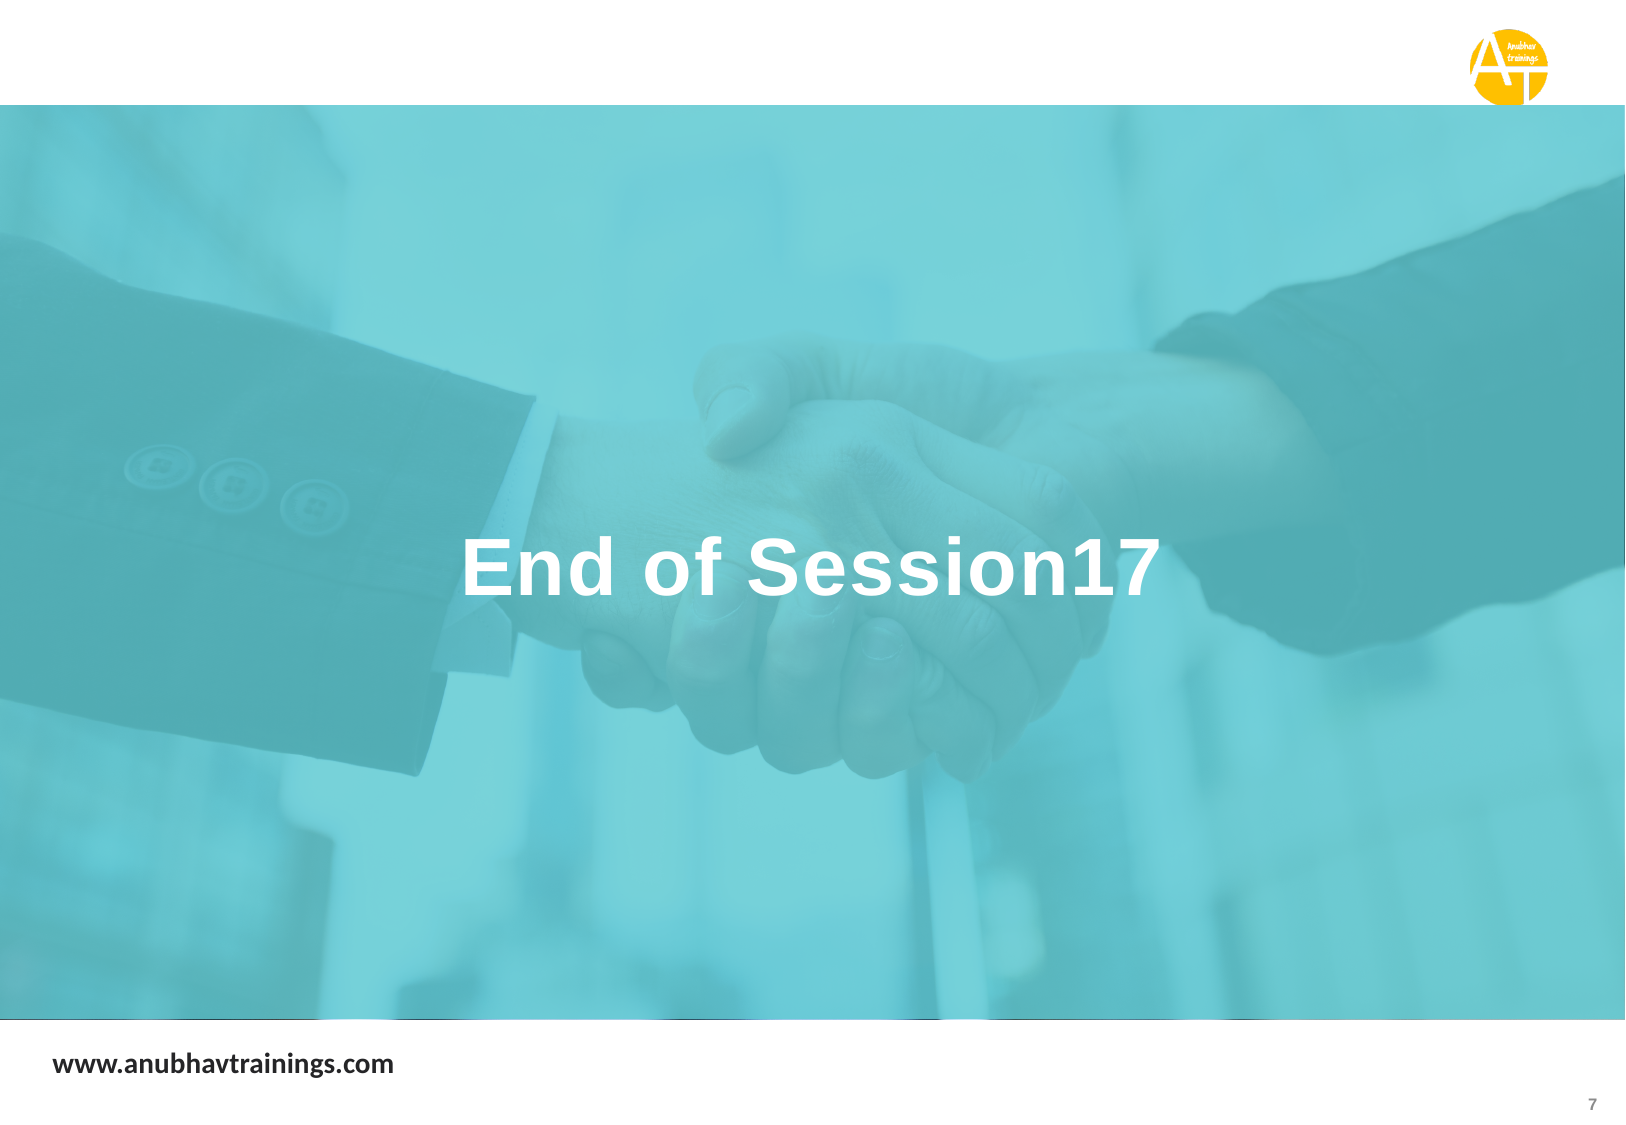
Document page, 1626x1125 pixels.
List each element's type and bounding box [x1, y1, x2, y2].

picture [1462, 24, 1552, 103]
picture [0, 105, 1625, 1020]
